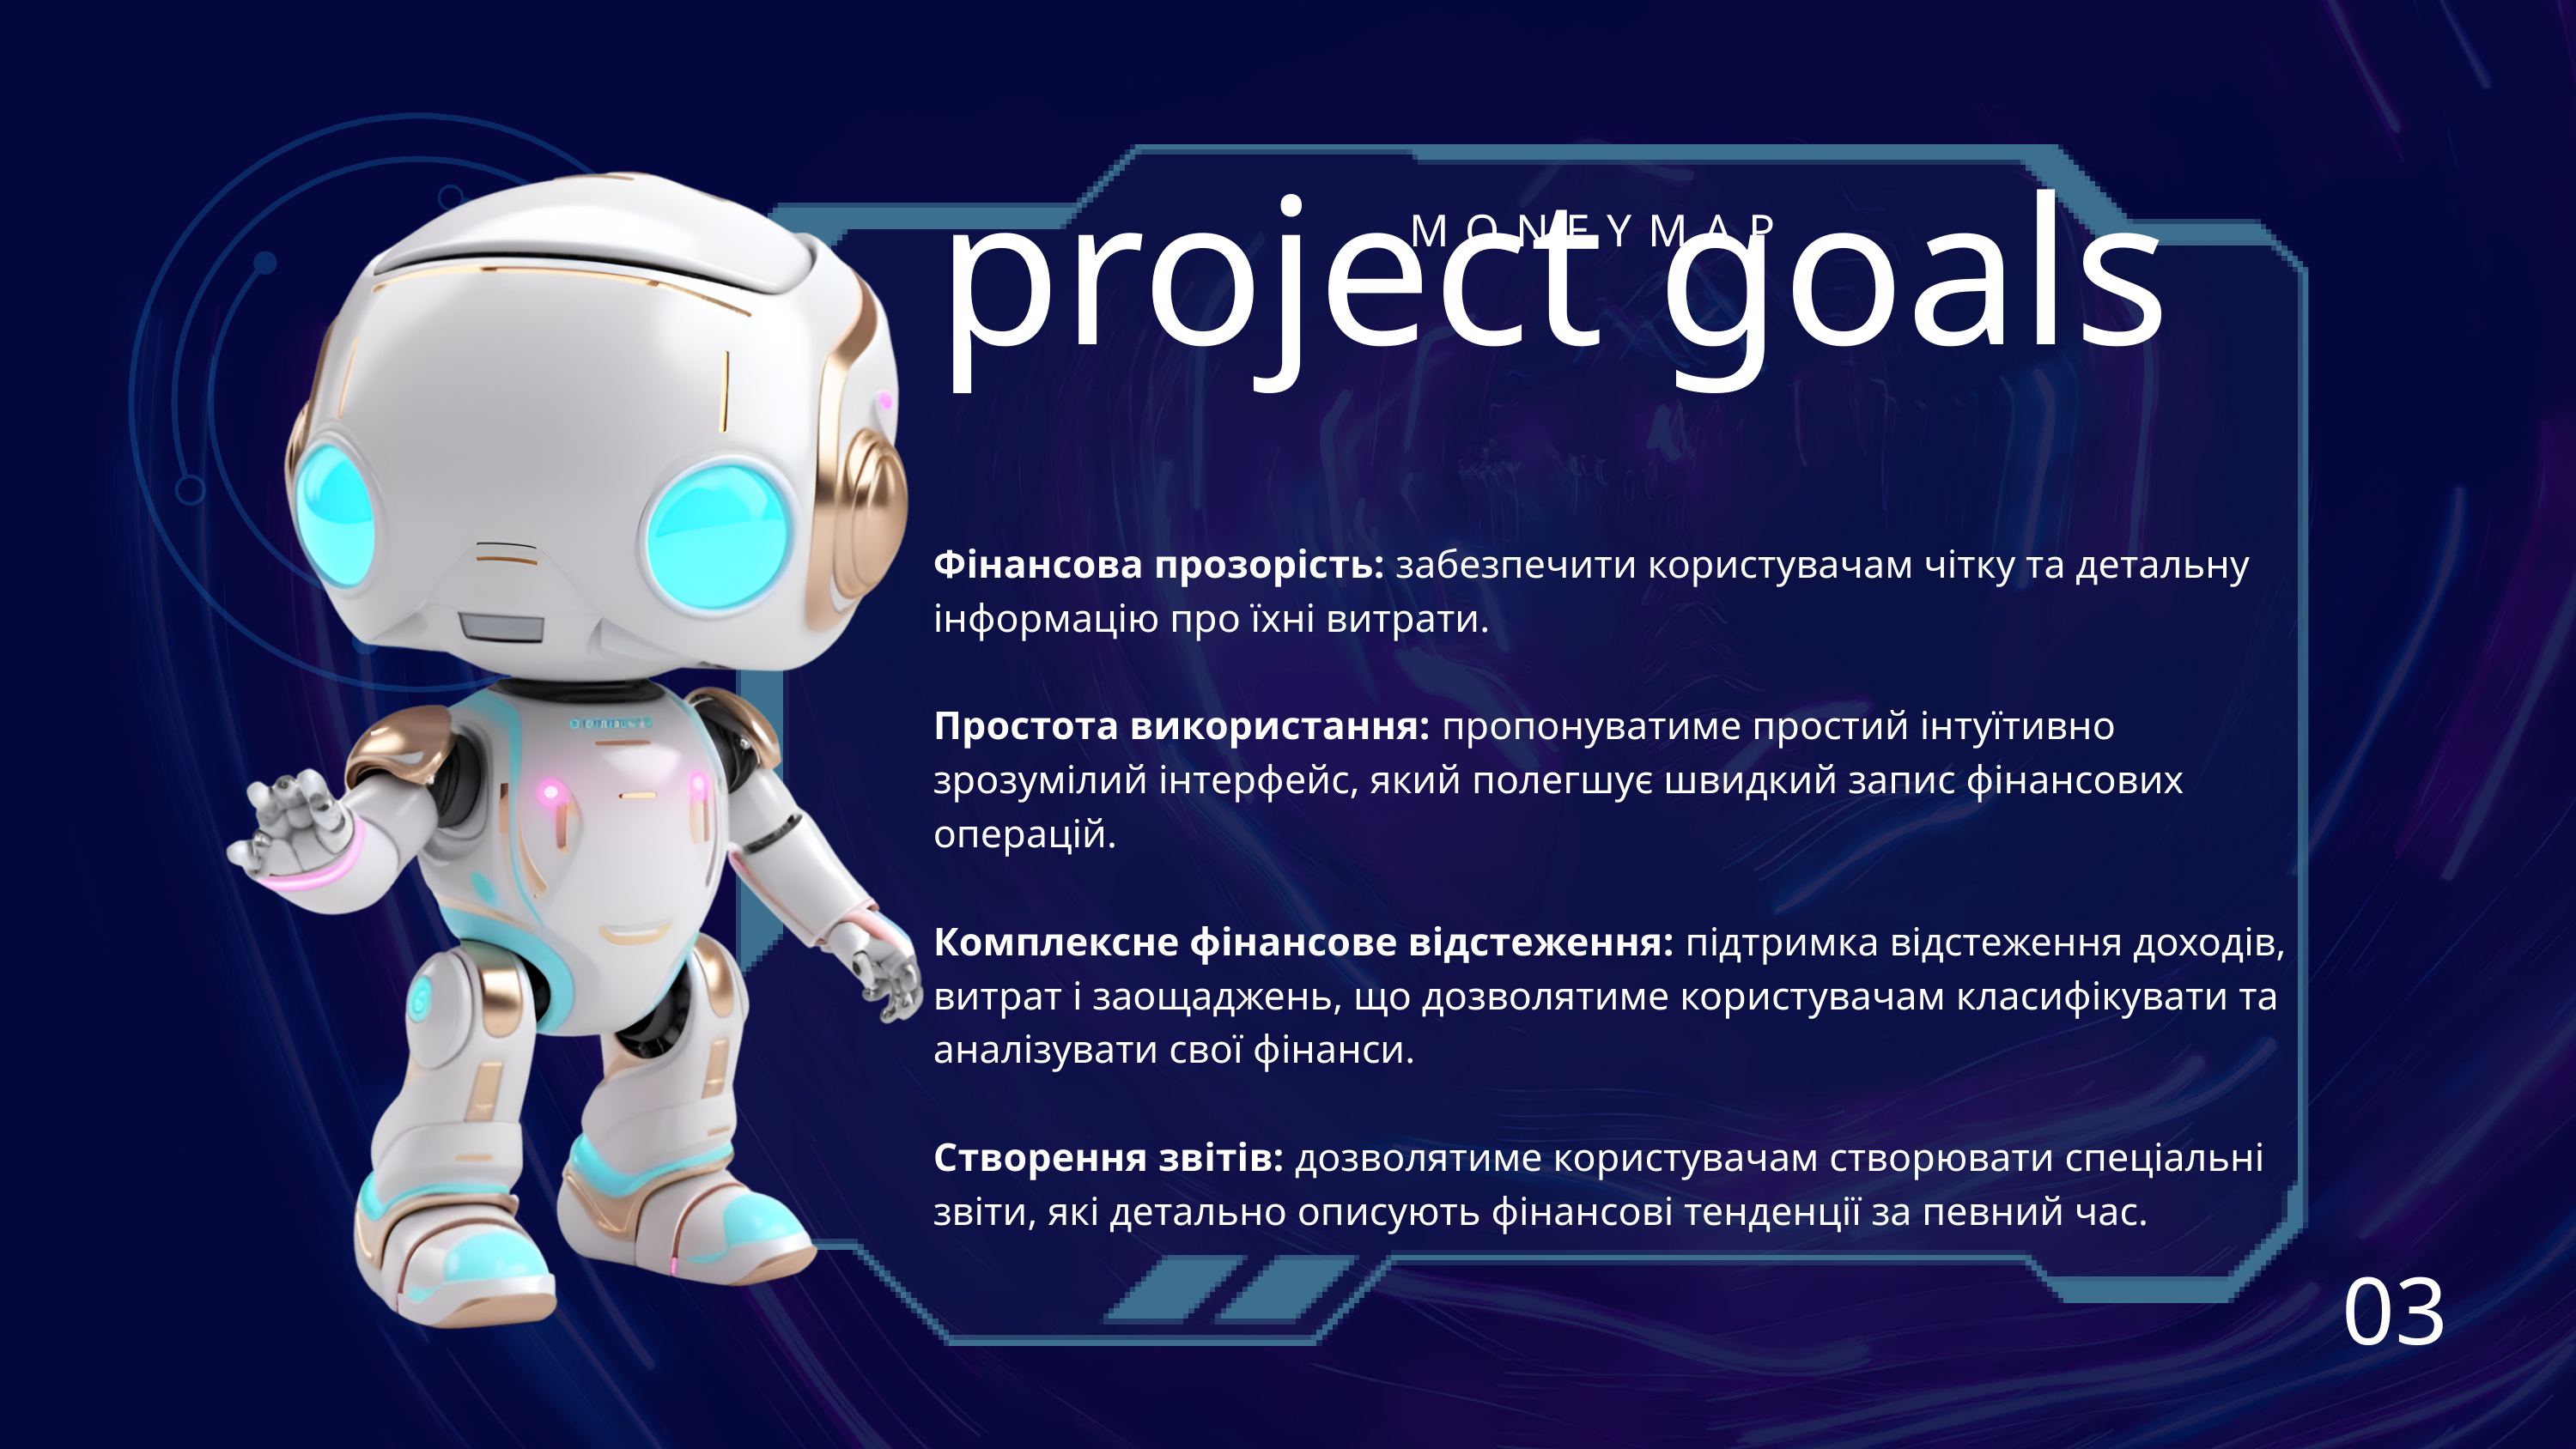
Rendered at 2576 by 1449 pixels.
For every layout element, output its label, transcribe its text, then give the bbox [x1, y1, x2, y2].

text_box [0, 0, 2576, 1449]
text_box [225, 171, 925, 1331]
text_box 03 [2308, 1233, 2482, 1364]
text_box Фінансова прозорість: забезпечити користувачам чітку та детальну інформацію про їхні витрати. Простота використання: пропонуватиме простий інтуїтивно зрозумілий інтерфейс, який полегшує швидкий запис фінансових операцій. Комплексне фінансове відстеження: підтримка відстеження доходів, витрат і заощаджень, що дозволятиме користувачам класифікувати та аналізувати свої фінанси. Створення звітів: дозволятиме користувачам створювати спеціальні звіти, які детально описують фінансові тенденції за певний час. [933, 531, 2300, 1288]
text_box [709, 144, 2309, 1346]
text_box MONEYMAP [1062, 193, 2123, 256]
text_box [128, 112, 710, 693]
text_box project goals [924, 262, 2183, 385]
